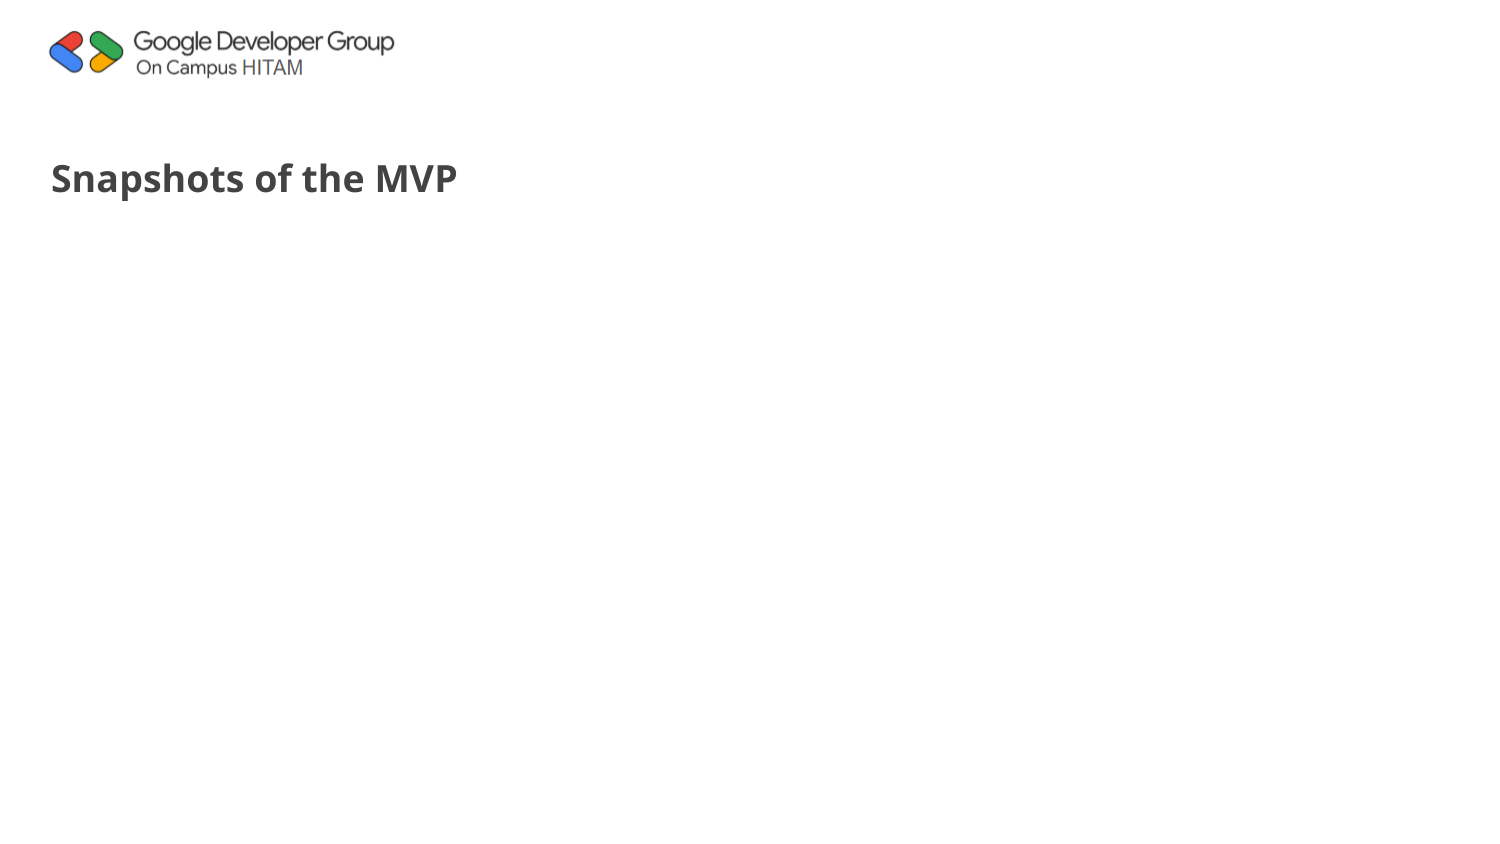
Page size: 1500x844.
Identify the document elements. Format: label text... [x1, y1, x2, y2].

text_box Snapshots of the MVP [36, 140, 1467, 239]
picture [25, 15, 434, 96]
